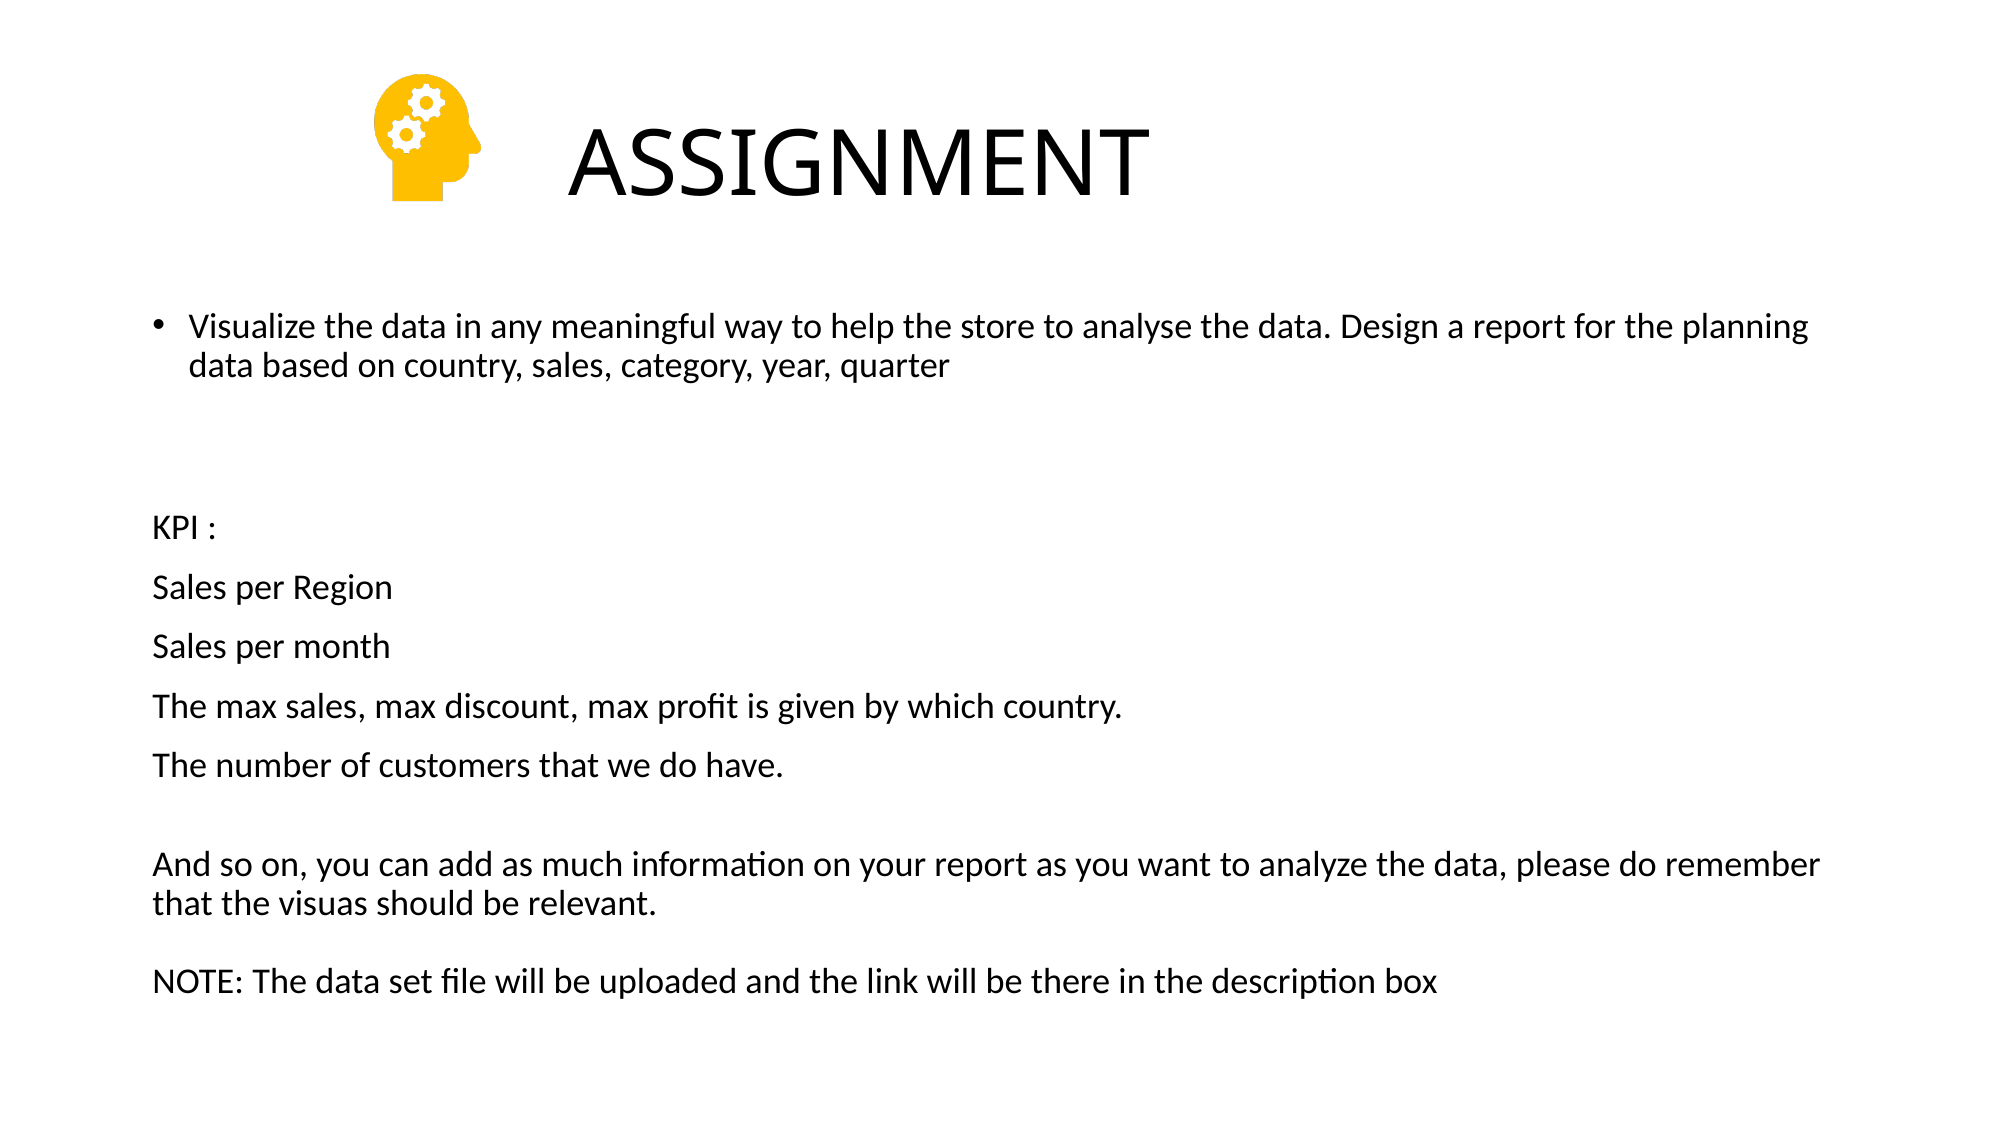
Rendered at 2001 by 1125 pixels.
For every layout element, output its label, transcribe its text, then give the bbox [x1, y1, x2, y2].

picture [352, 65, 503, 216]
title ASSIGNMENT [292, 54, 1863, 278]
list Visualize the data in any meaningful way to help the store to analyse the data. Design a report for the planning data based on country, sales, category, year, quarter KPI : Sales per Region Sales per month The max sales, max discount, max profit is given by which country. The number of customers that we do have. And so on, you can add as much information on your report as you want to analyze the data, please do remember that the visuas should be relevant. NOTE: The data set file will be uploaded and the link will be there in the description box [137, 299, 1863, 1014]
